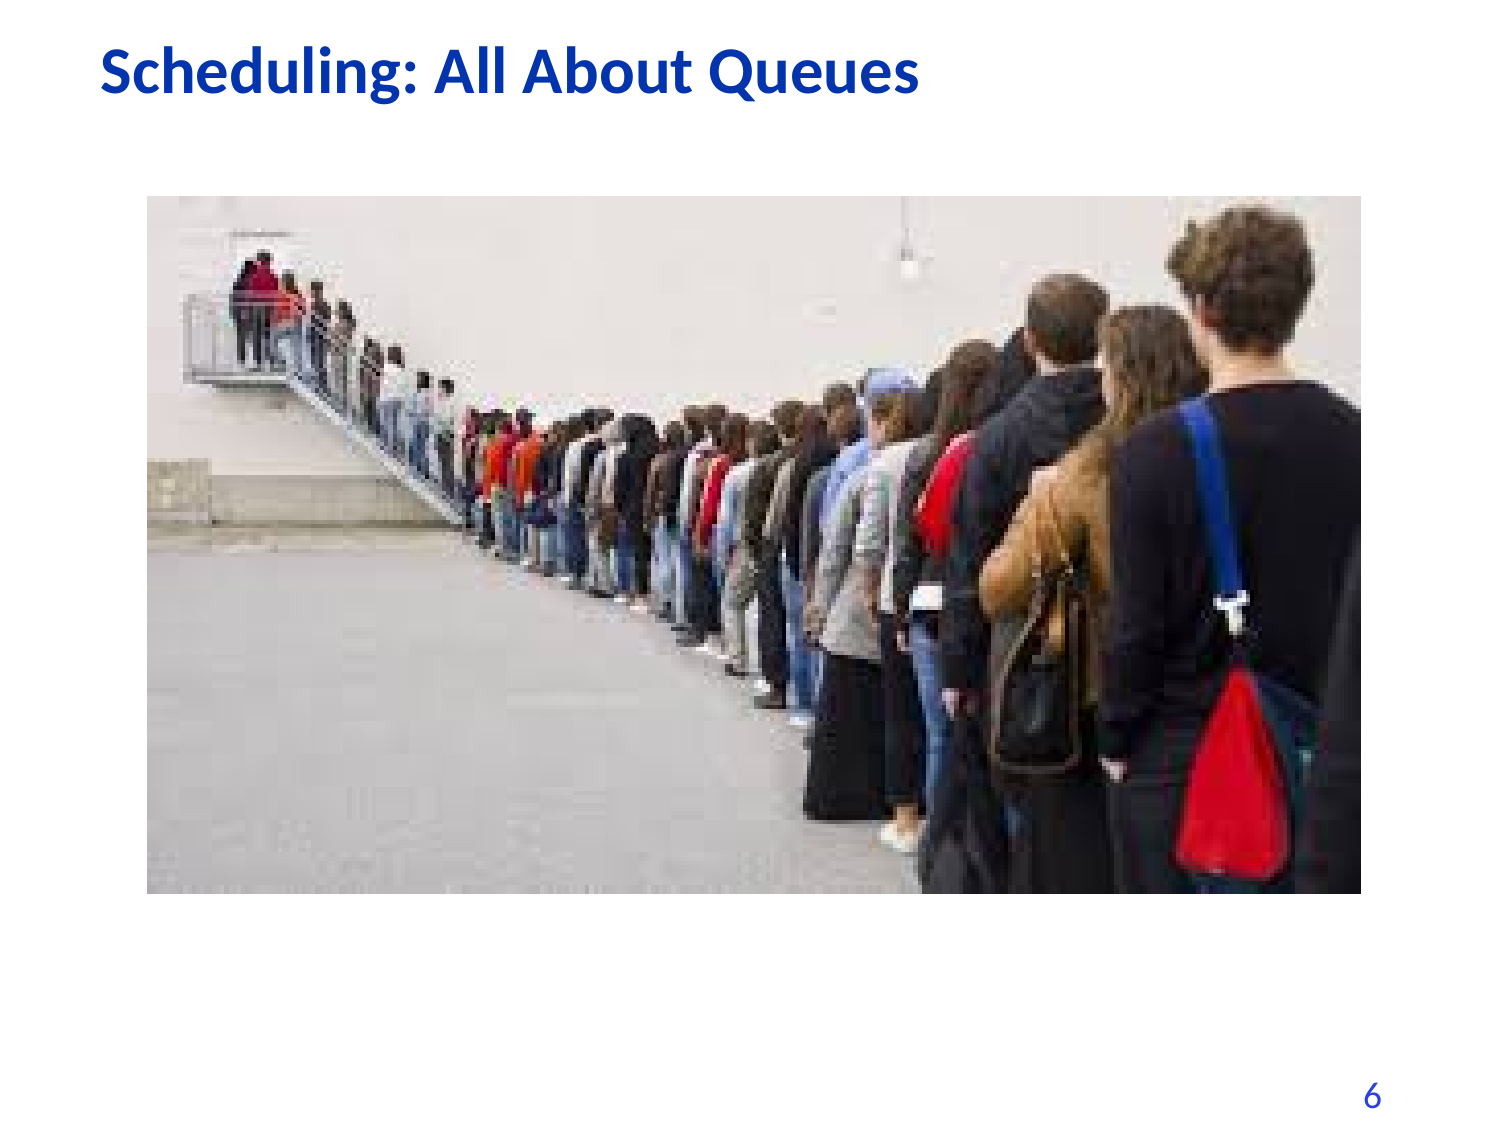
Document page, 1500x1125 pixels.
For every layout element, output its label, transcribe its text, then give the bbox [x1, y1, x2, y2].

picture [147, 196, 1362, 894]
title Scheduling: All About Queues [85, 28, 1261, 117]
